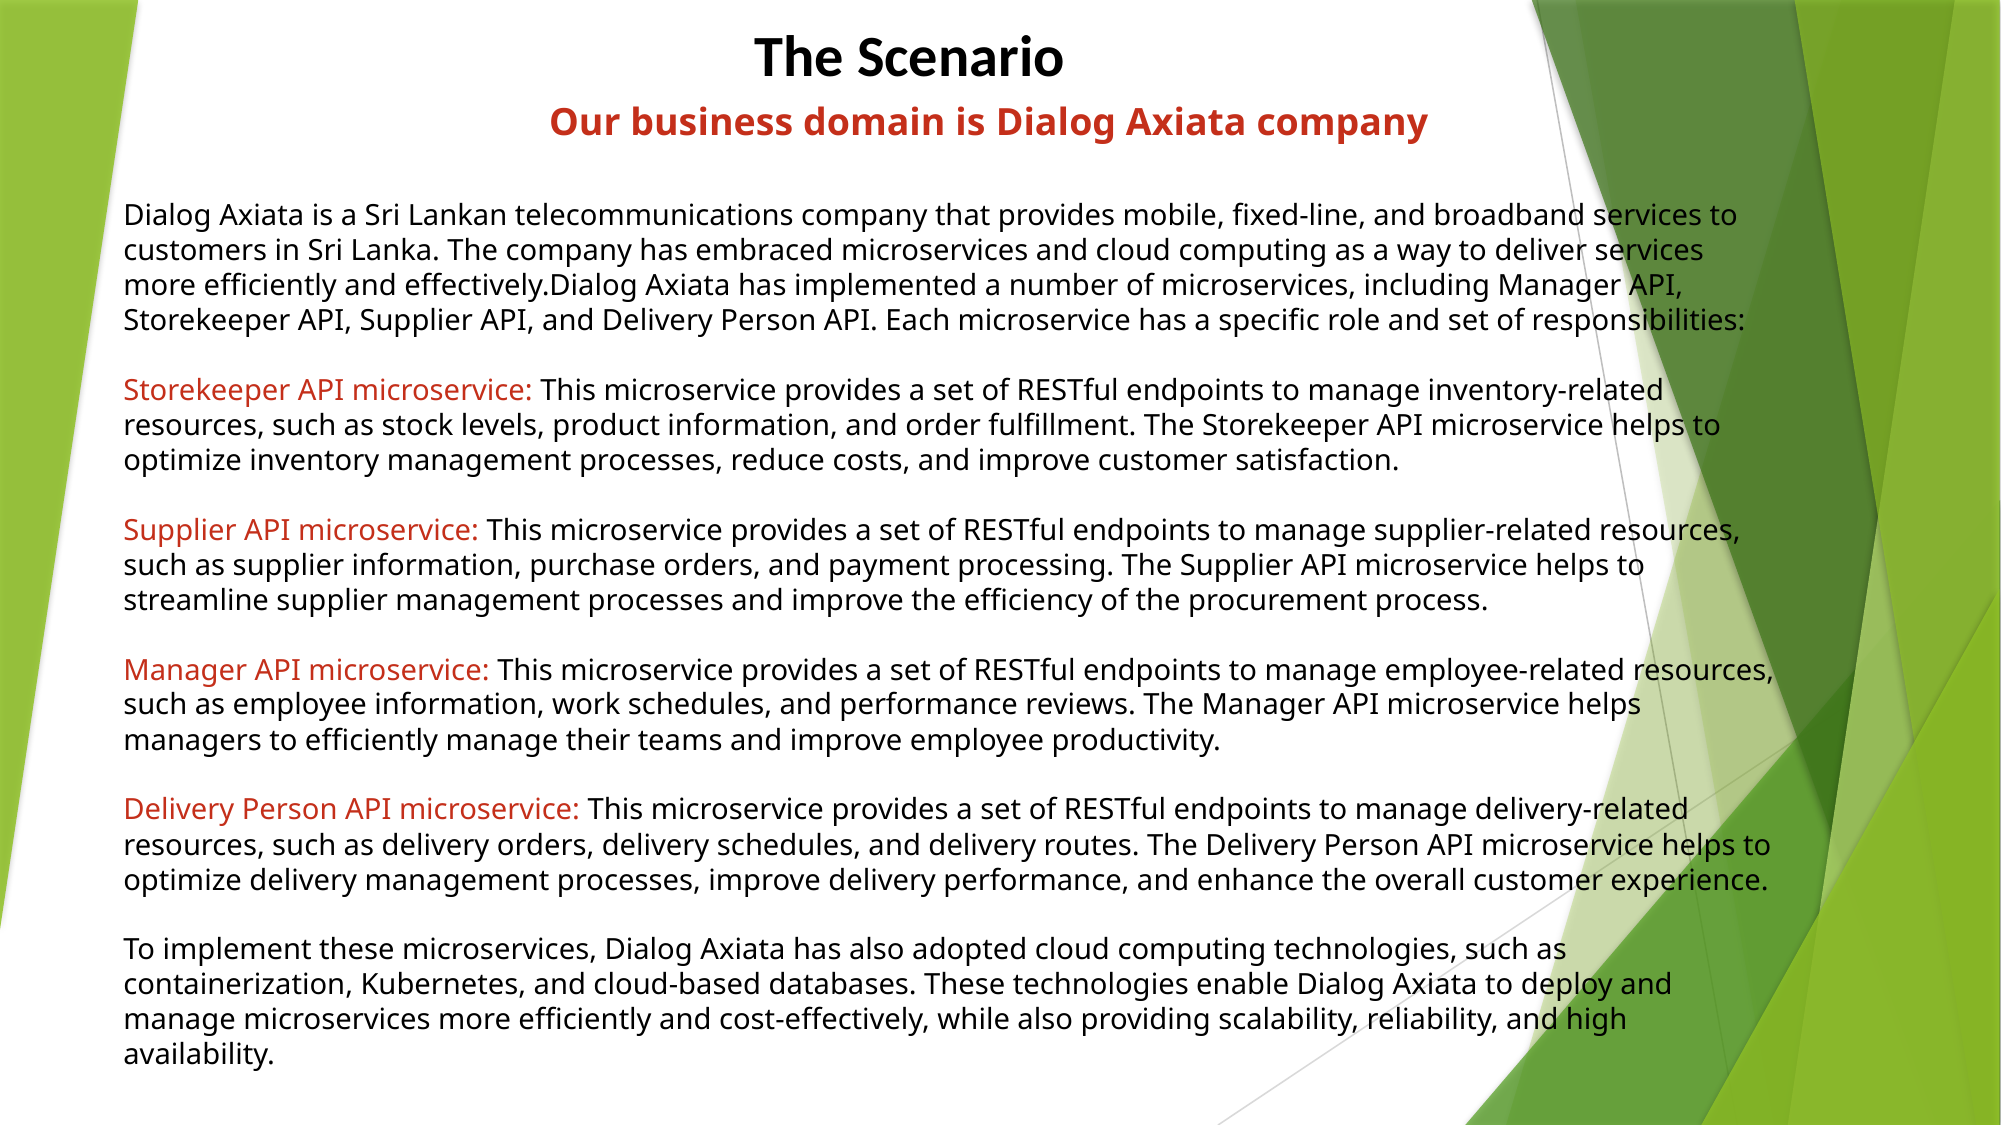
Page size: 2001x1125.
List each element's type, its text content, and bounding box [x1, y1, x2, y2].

text_box Our business domain is Dialog Axiata company [534, 90, 1536, 150]
text_box Dialog Axiata is a Sri Lankan telecommunications company that provides mobile, fixed-line, and broadband services to customers in Sri Lanka. The company has embraced microservices and cloud computing as a way to deliver services more efficiently and effectively.Dialog Axiata has implemented a number of microservices, including Manager API, Storekeeper API, Supplier API, and Delivery Person API. Each microservice has a specific role and set of responsibilities: Storekeeper API microservice: This microservice provides a set of RESTful endpoints to manage inventory-related resources, such as stock levels, product information, and order fulfillment. The Storekeeper API microservice helps to optimize inventory management processes, reduce costs, and improve customer satisfaction. Supplier API microservice: This microservice provides a set of RESTful endpoints to manage supplier-related resources, such as supplier information, purchase orders, and payment processing. The Supplier API microservice helps to streamline supplier management processes and improve the efficiency of the procurement process. Manager API microservice: This microservice provides a set of RESTful endpoints to manage employee-related resources, such as employee information, work schedules, and performance reviews. The Manager API microservice helps managers to efficiently manage their teams and improve employee productivity. Delivery Person API microservice: This microservice provides a set of RESTful endpoints to manage delivery-related resources, such as delivery orders, delivery schedules, and delivery routes. The Delivery Person API microservice helps to optimize delivery management processes, improve delivery performance, and enhance the overall customer experience. To implement these microservices, Dialog Axiata has also adopted cloud computing technologies, such as containerization, Kubernetes, and cloud-based databases. These technologies enable Dialog Axiata to deploy and manage microservices more efficiently and cost-effectively, while also providing scalability, reliability, and high availability. [108, 189, 1799, 1078]
